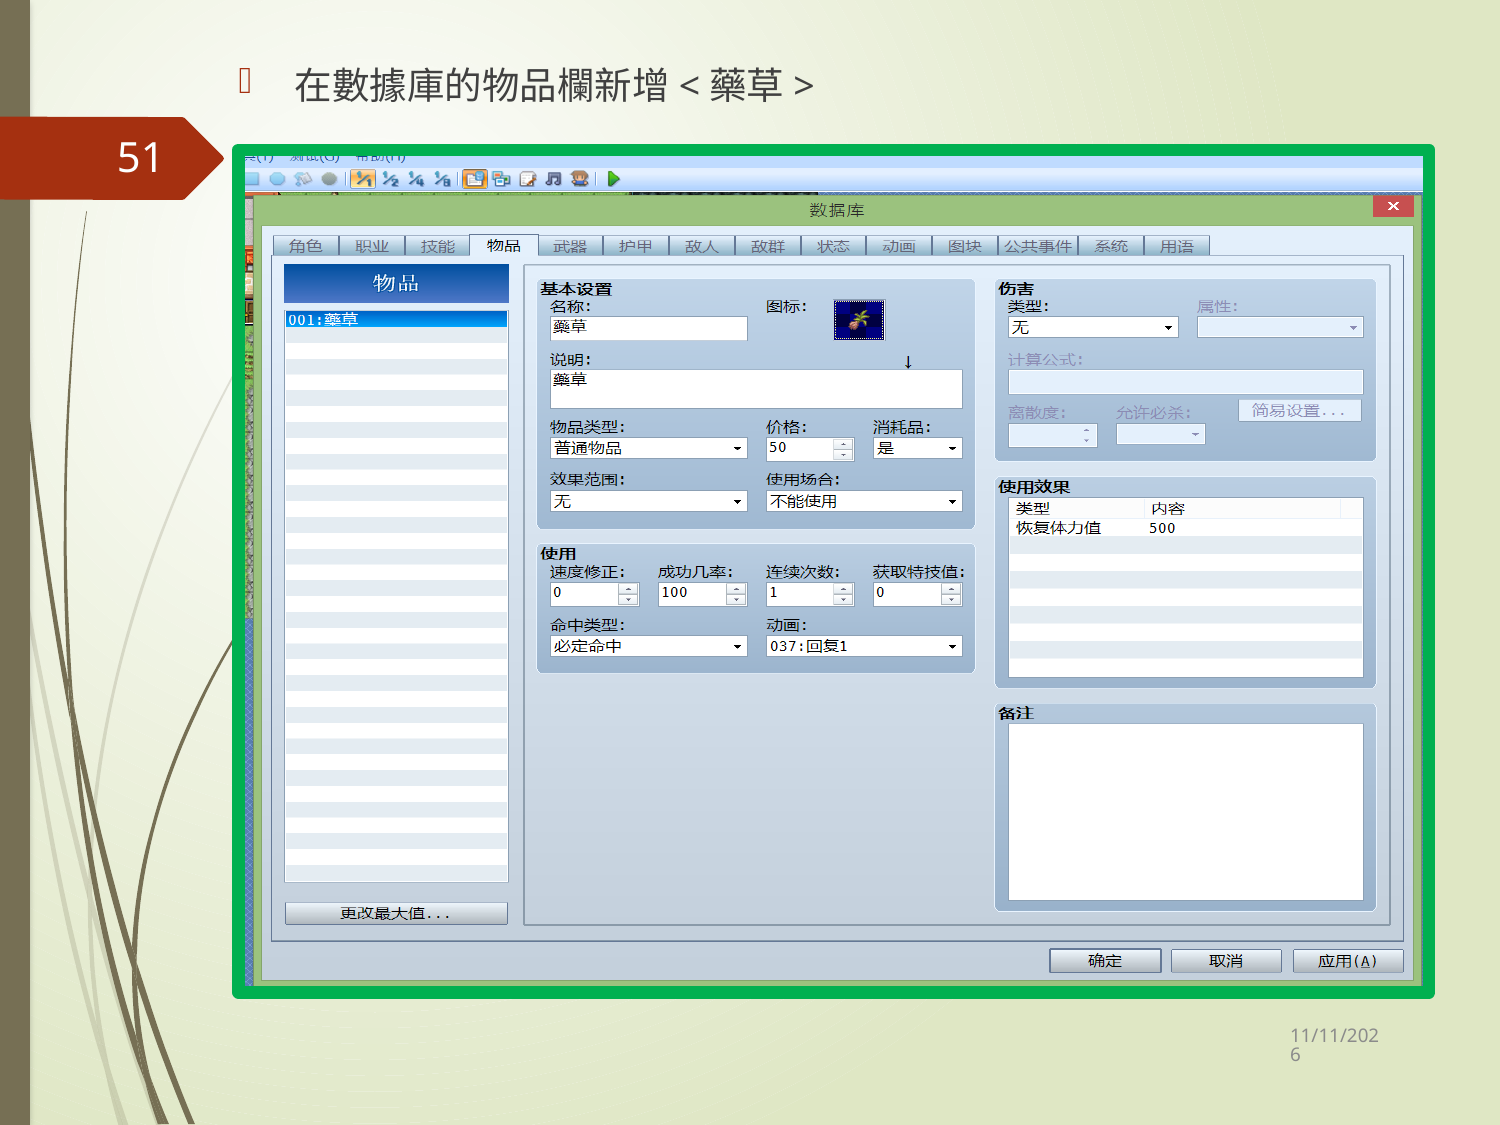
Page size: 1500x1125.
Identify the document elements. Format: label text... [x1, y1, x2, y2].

slide_number 51 [83, 129, 180, 190]
list 在數據庫的物品欄新增<藥草> [223, 54, 1314, 1023]
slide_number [1275, 1006, 1401, 1068]
picture [244, 155, 1424, 987]
